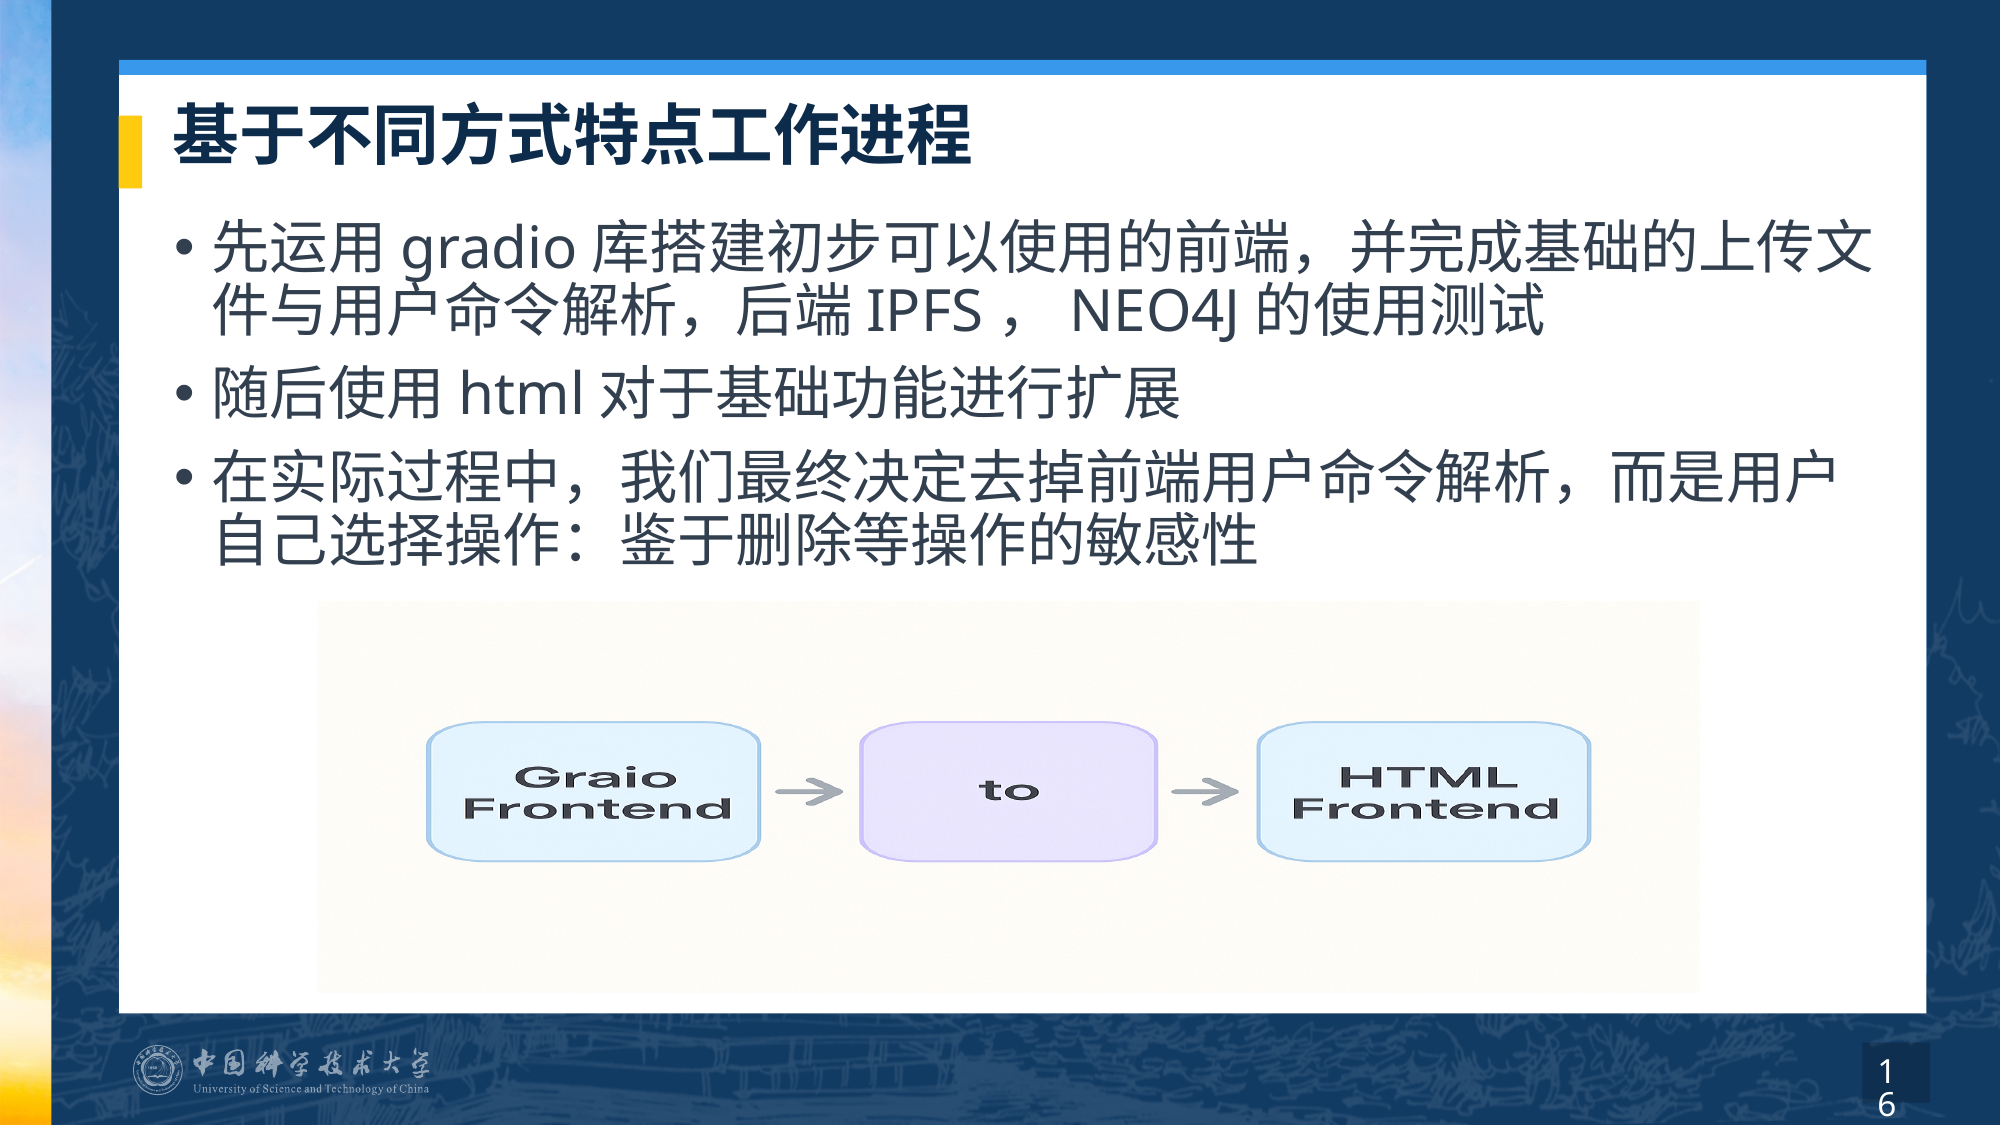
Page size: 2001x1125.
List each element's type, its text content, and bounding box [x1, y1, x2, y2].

list 先运用gradio库搭建初步可以使用的前端，并完成基础的上传文件与用户命令解析，后端IPFS，NEO4J的使用测试 随后使用html对于基础功能进行扩展 在实际过程中，我们最终决定去掉前端用户命令解析，而是用户自己选择操作：鉴于删除等操作的敏感性 [159, 210, 1890, 974]
picture [0, 0, 51, 1125]
title 基于不同方式特点工作进程 [157, 84, 1890, 192]
slide_number 16 [1862, 1042, 1931, 1103]
picture [317, 601, 1700, 993]
